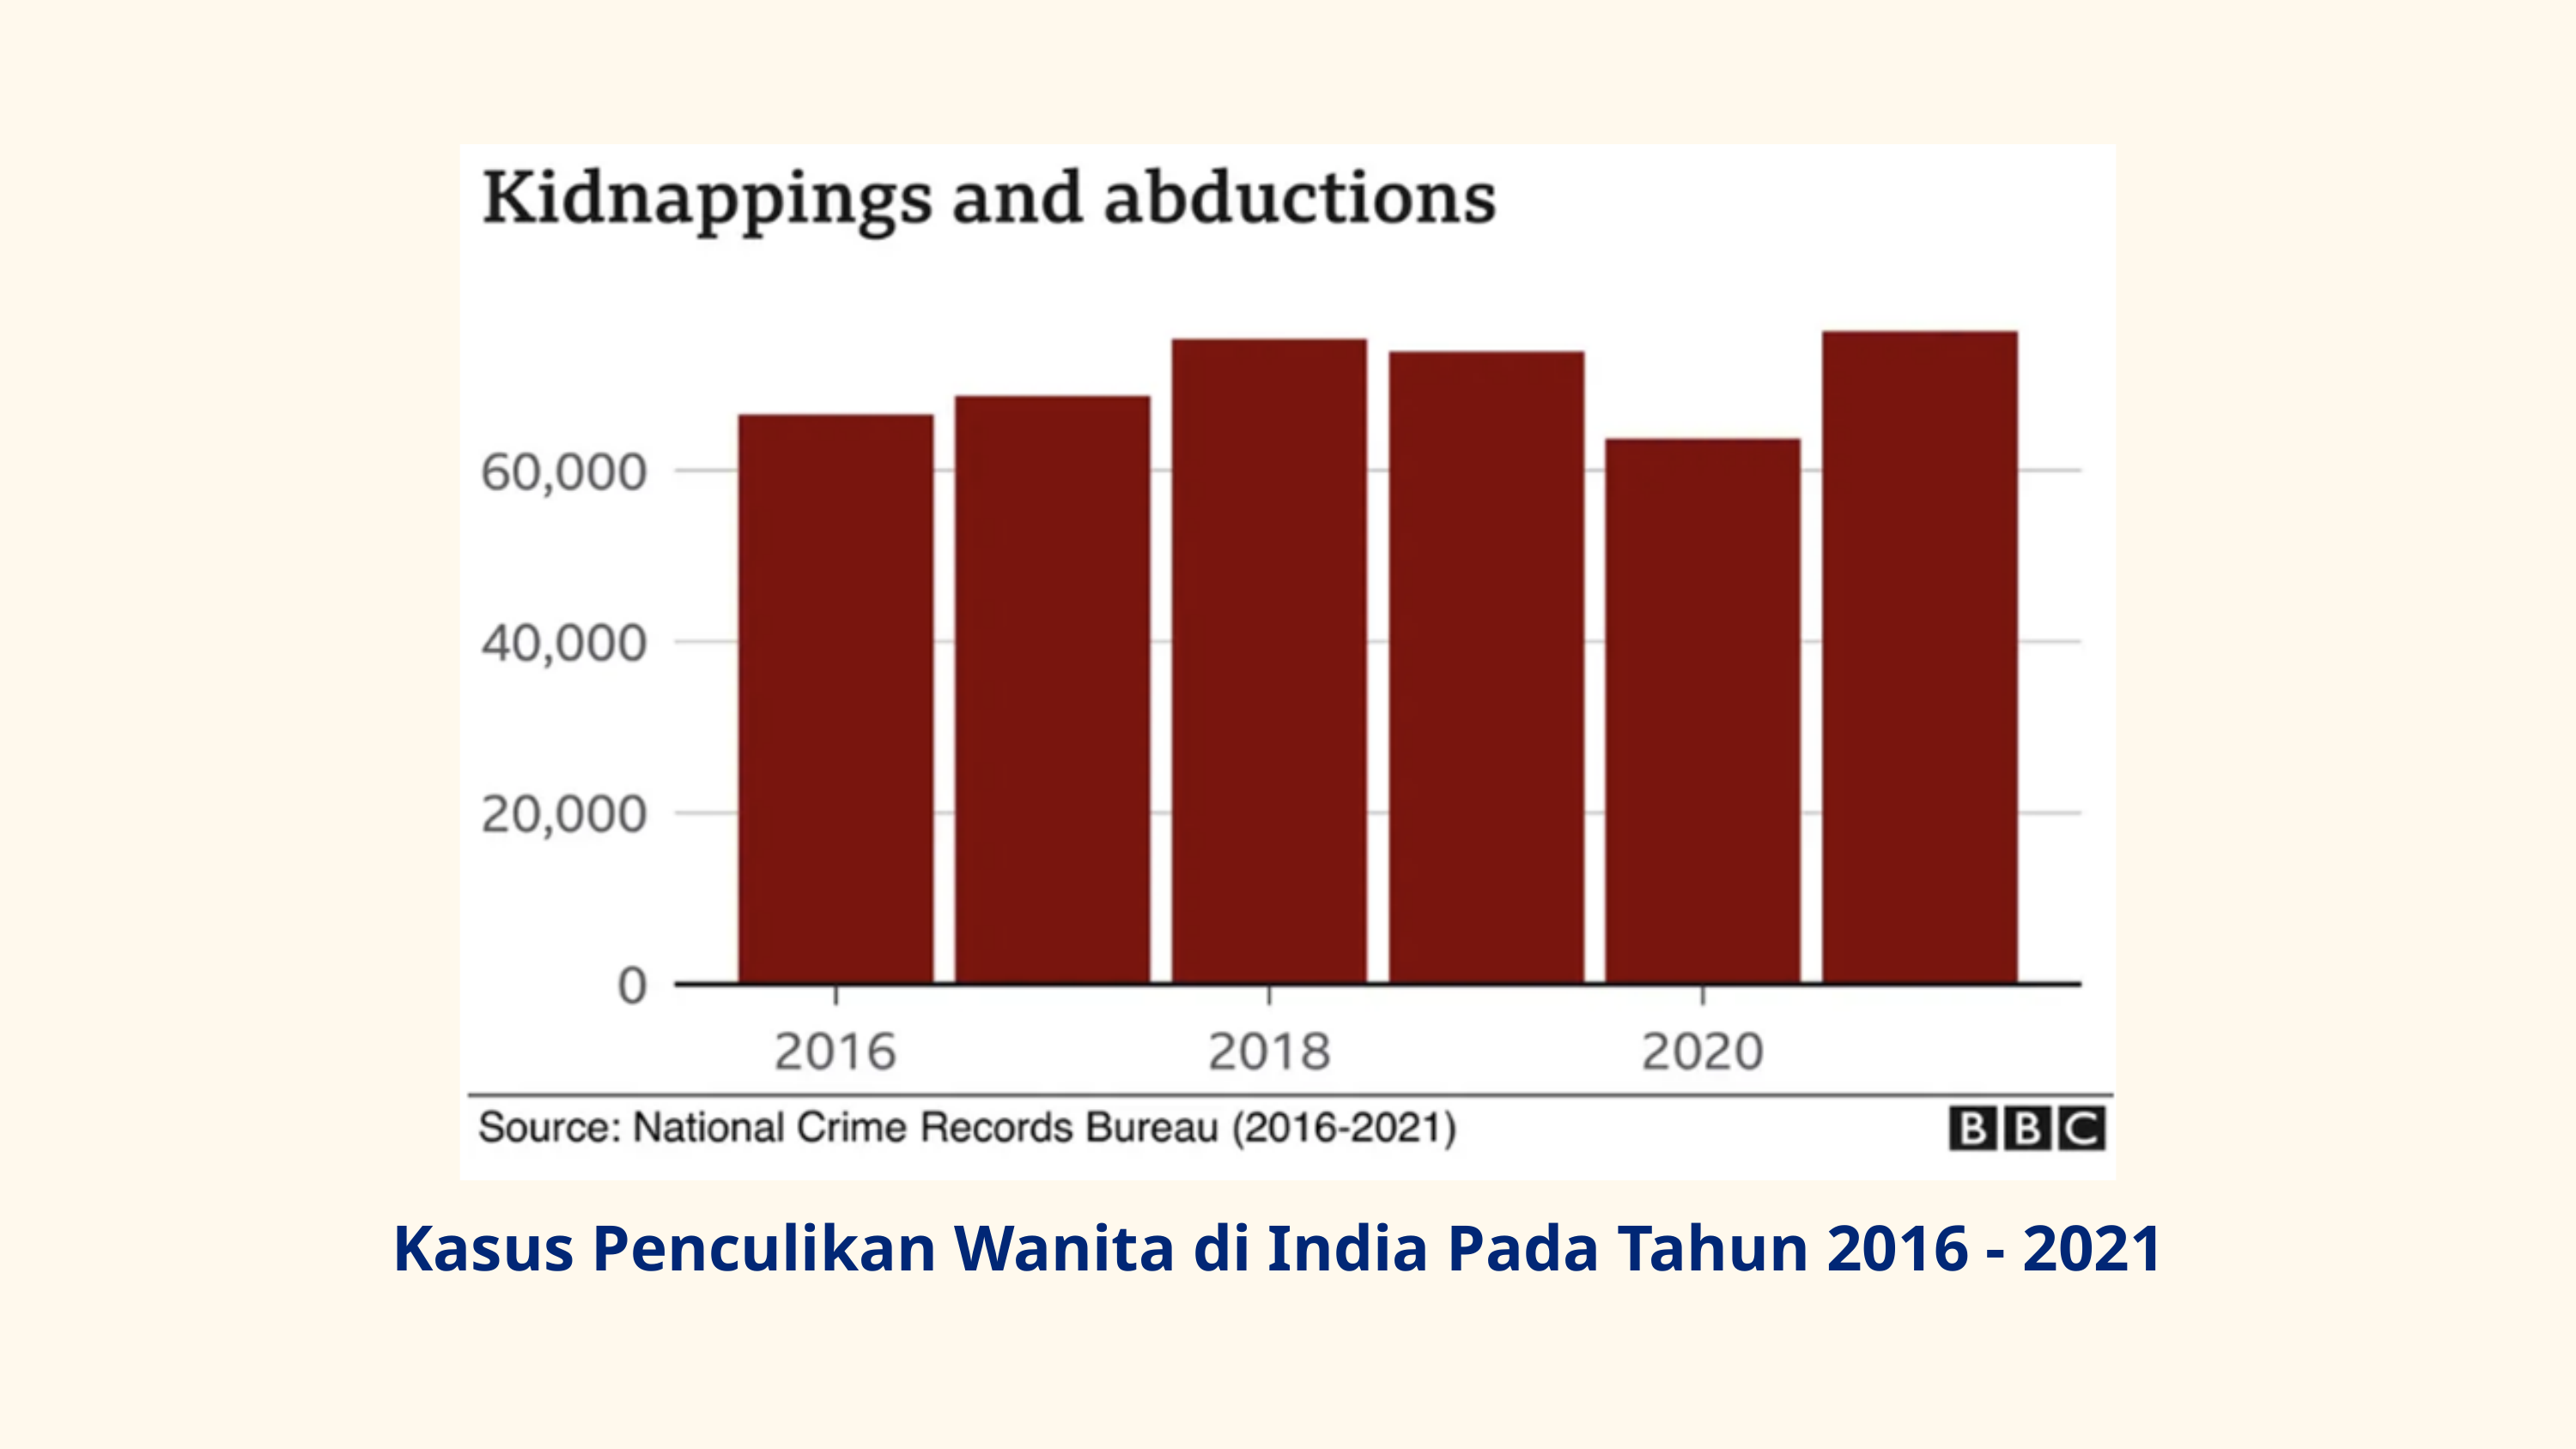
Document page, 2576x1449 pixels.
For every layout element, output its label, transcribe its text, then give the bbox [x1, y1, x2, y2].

text_box [459, 144, 2117, 1180]
text_box Kasus Penculikan Wanita di India Pada Tahun 2016 - 2021 [392, 1210, 2209, 1283]
